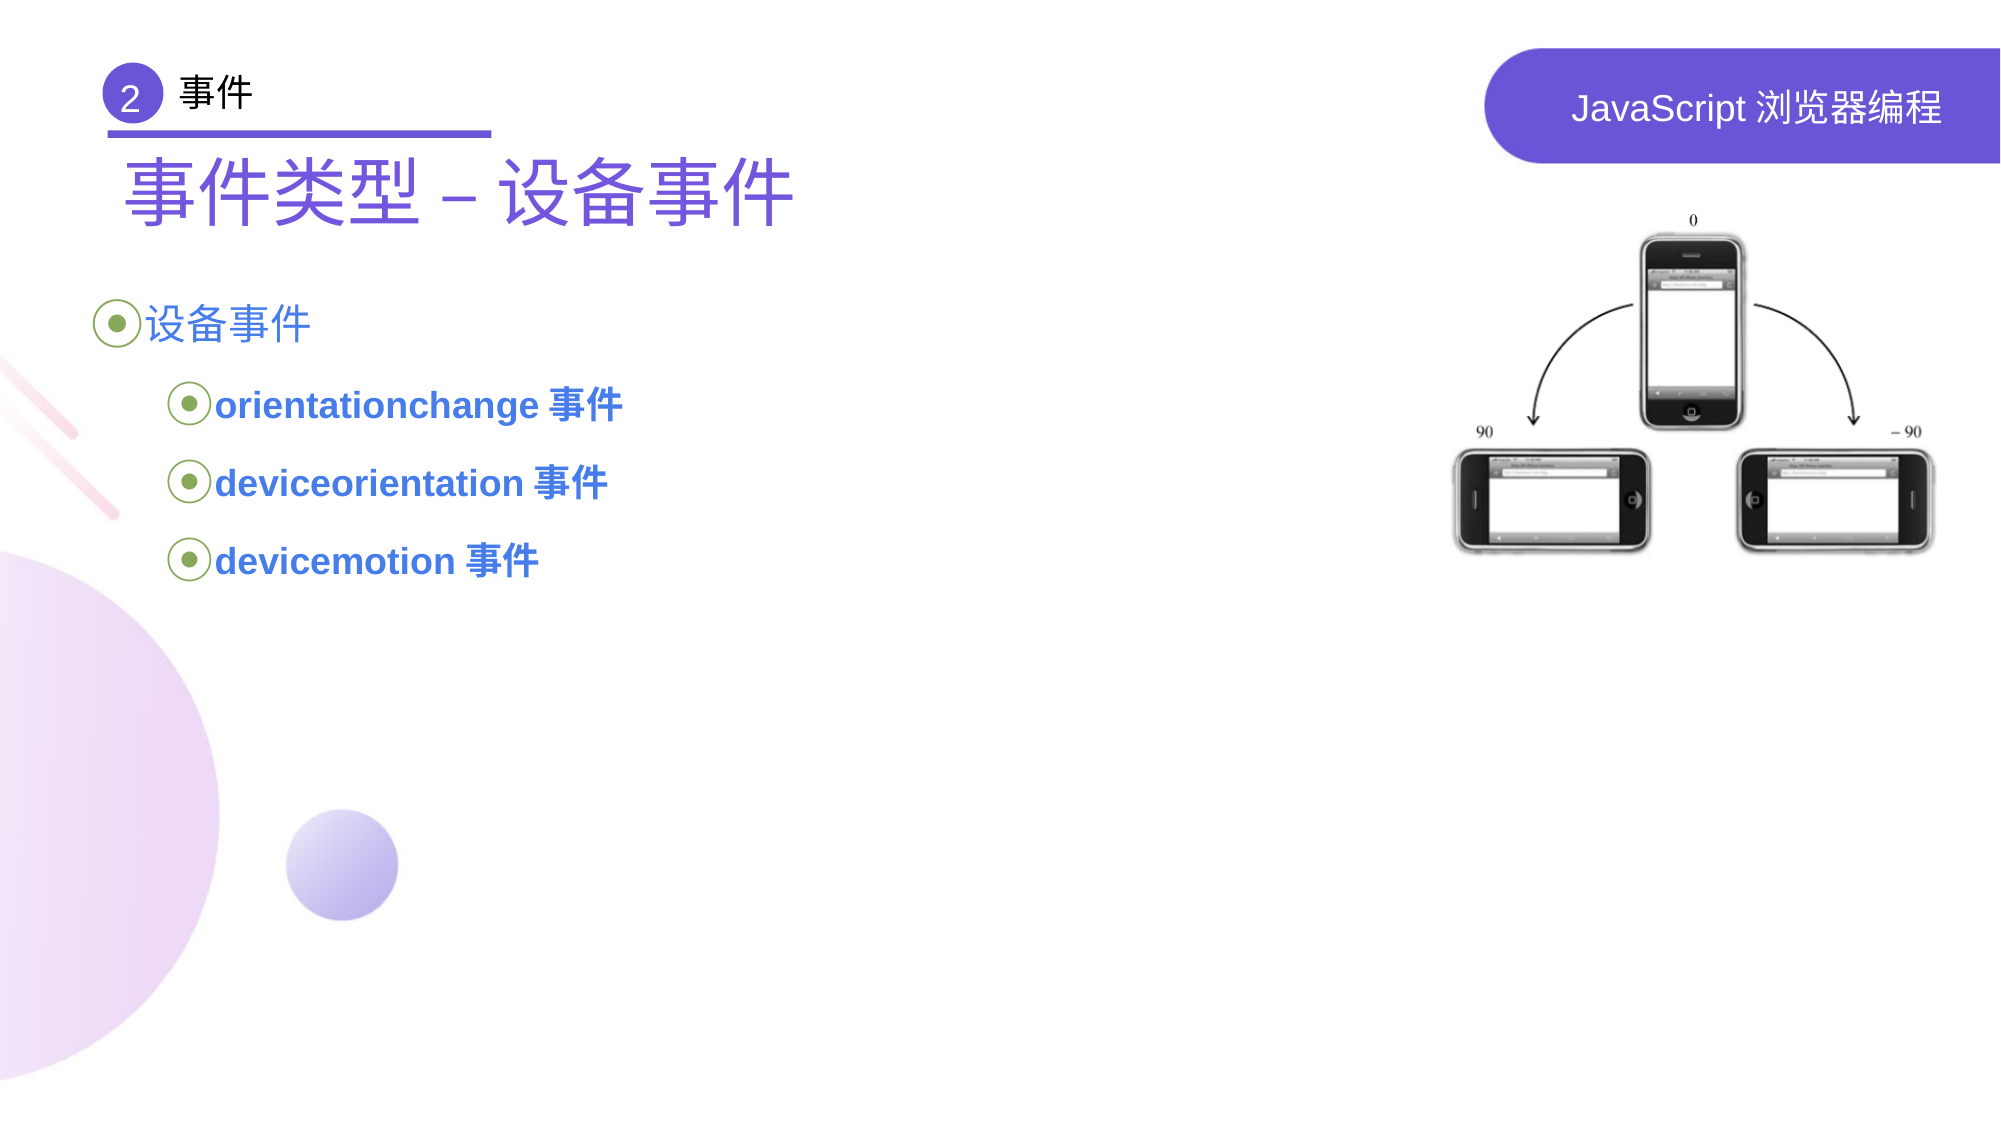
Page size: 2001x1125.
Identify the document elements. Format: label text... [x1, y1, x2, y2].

picture [0, 0, 2001, 1125]
list 设备事件 orientationchange事件 deviceorientation事件 devicemotion事件 [75, 265, 1875, 1067]
list 2 [104, 72, 181, 129]
title JavaScript浏览器编程 [1556, 73, 1962, 137]
list 事件 [163, 66, 794, 127]
list 事件类型 – 设备事件 [107, 148, 1417, 237]
